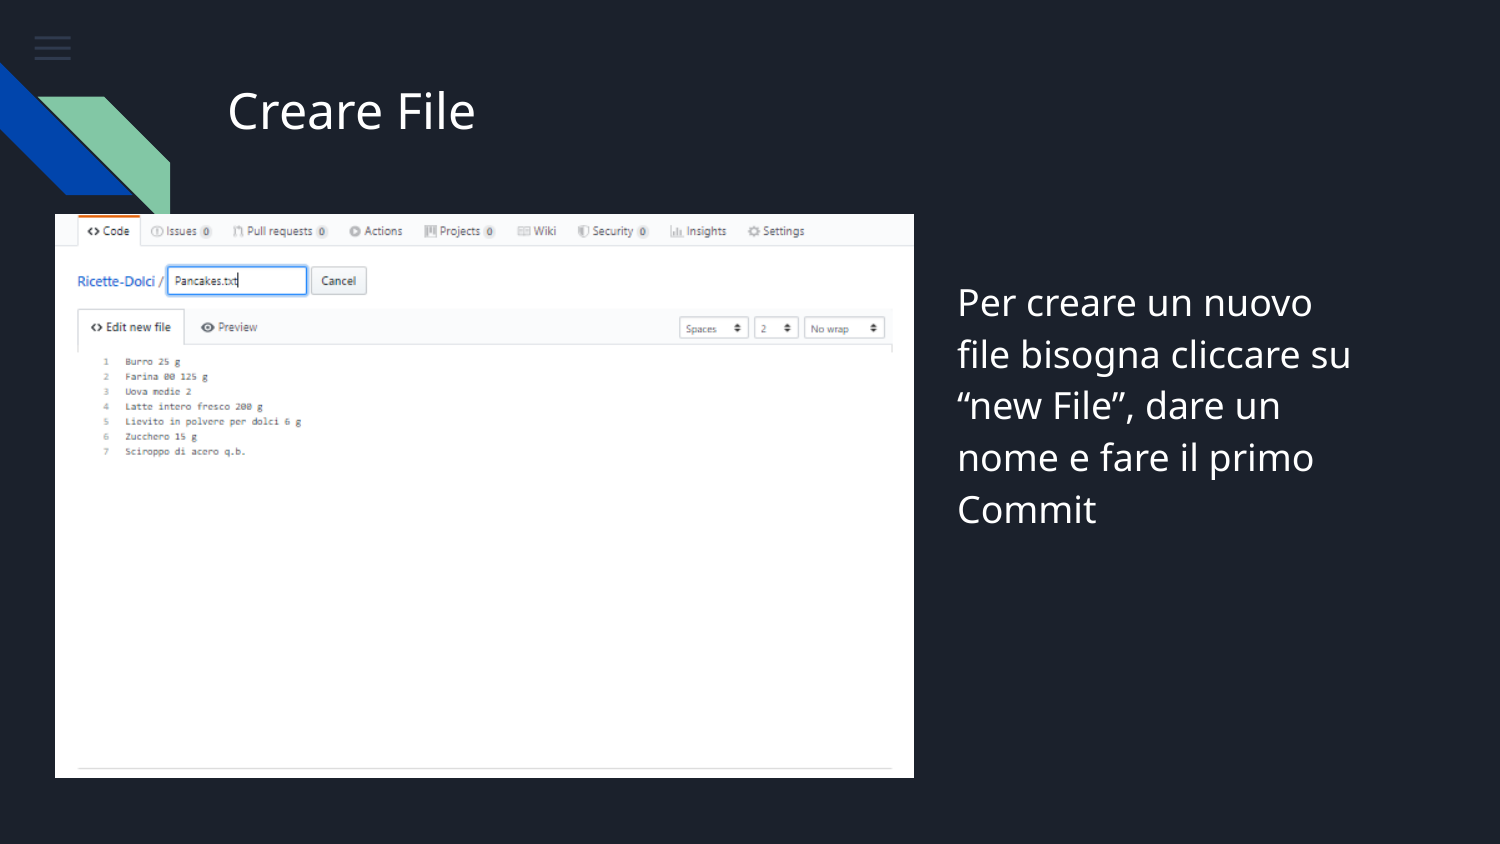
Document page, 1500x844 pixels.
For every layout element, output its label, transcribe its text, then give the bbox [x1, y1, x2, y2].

list Per creare un nuovo file bisogna cliccare su “new File”, dare un nome e fare il primo Commit [942, 257, 1368, 735]
title Creare File [212, 64, 1368, 215]
picture [55, 213, 914, 778]
